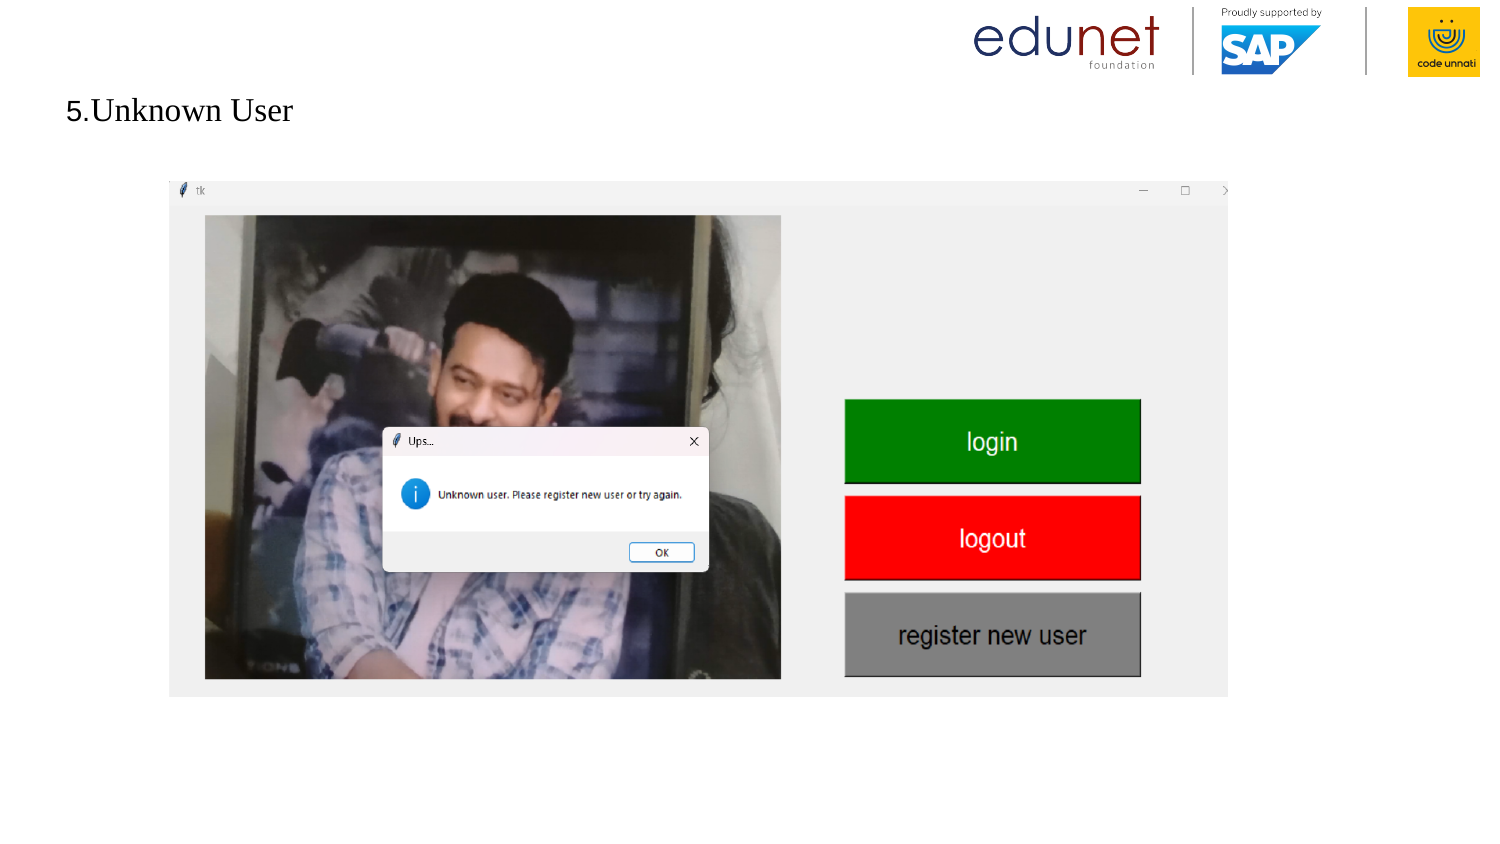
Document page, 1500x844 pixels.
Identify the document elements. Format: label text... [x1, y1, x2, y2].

picture [966, 8, 1168, 72]
picture [1221, 8, 1322, 72]
picture [1408, 7, 1480, 77]
picture [169, 180, 1229, 697]
title 5.Unknown User [51, 72, 1449, 167]
